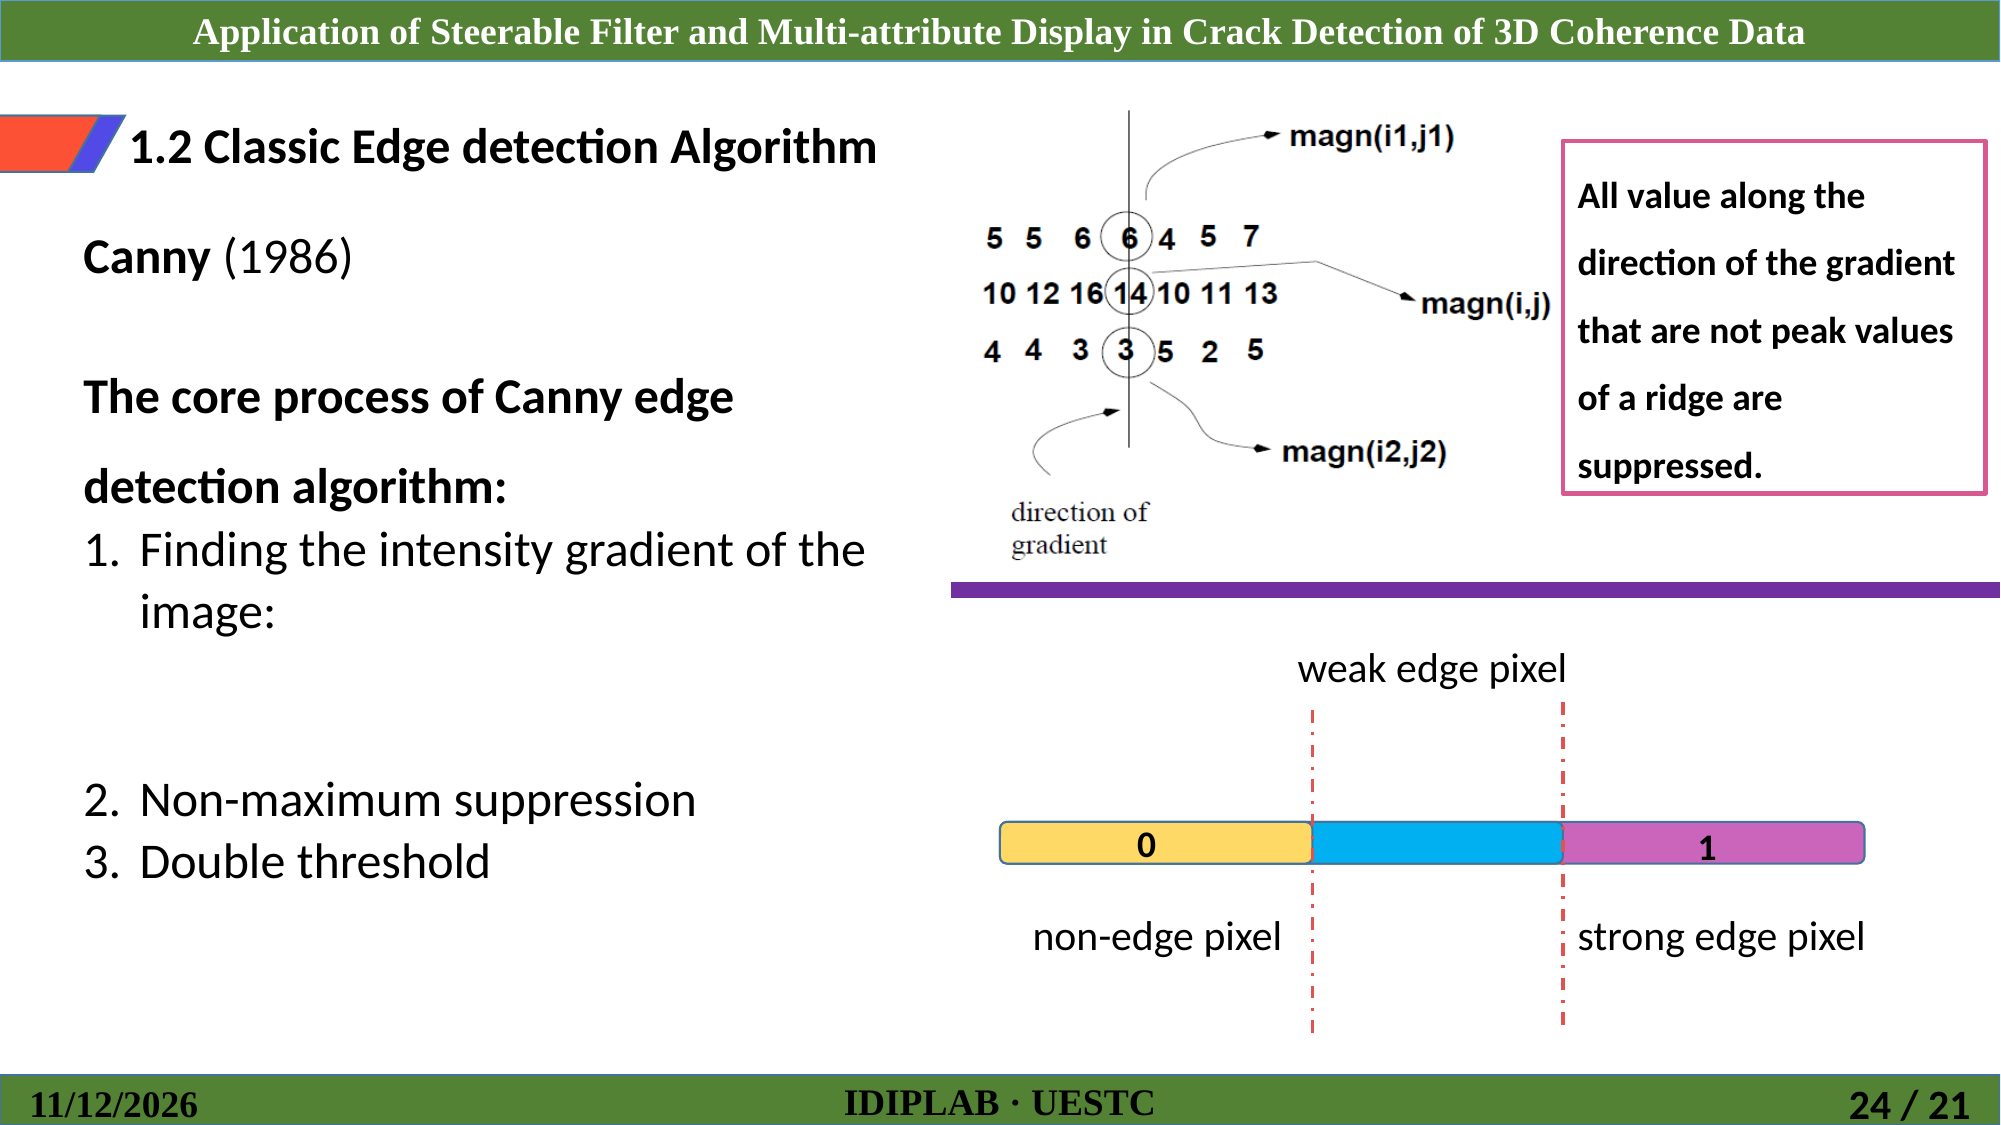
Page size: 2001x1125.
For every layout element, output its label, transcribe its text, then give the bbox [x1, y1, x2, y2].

text_box [998, 820, 1122, 865]
text_box 0 [1122, 812, 1158, 873]
text_box non-edge pixel [1002, 901, 1312, 966]
text_box [951, 582, 2000, 598]
text_box [1158, 820, 1312, 865]
text_box 1.2 Classic Edge detection Algorithm [113, 105, 938, 181]
text_box 1 [1682, 815, 1718, 876]
footer IDIPLAB · UESTC [662, 1070, 1338, 1125]
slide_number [14, 1074, 465, 1125]
picture [938, 105, 1563, 572]
text_box weak edge pixel [1282, 633, 1594, 698]
text_box Canny (1986) [68, 216, 410, 291]
text_box [1313, 820, 1562, 865]
slide_number 24 / 21 [1535, 1076, 1986, 1125]
text_box strong edge pixel [1563, 901, 1889, 967]
text_box [1563, 820, 1682, 865]
text_box [70, 114, 113, 173]
text_box [0, 114, 102, 173]
text_box [1718, 820, 1866, 865]
text_box All value along the direction of the gradient that are not peak values of a ridge are suppressed. [1563, 140, 1986, 494]
